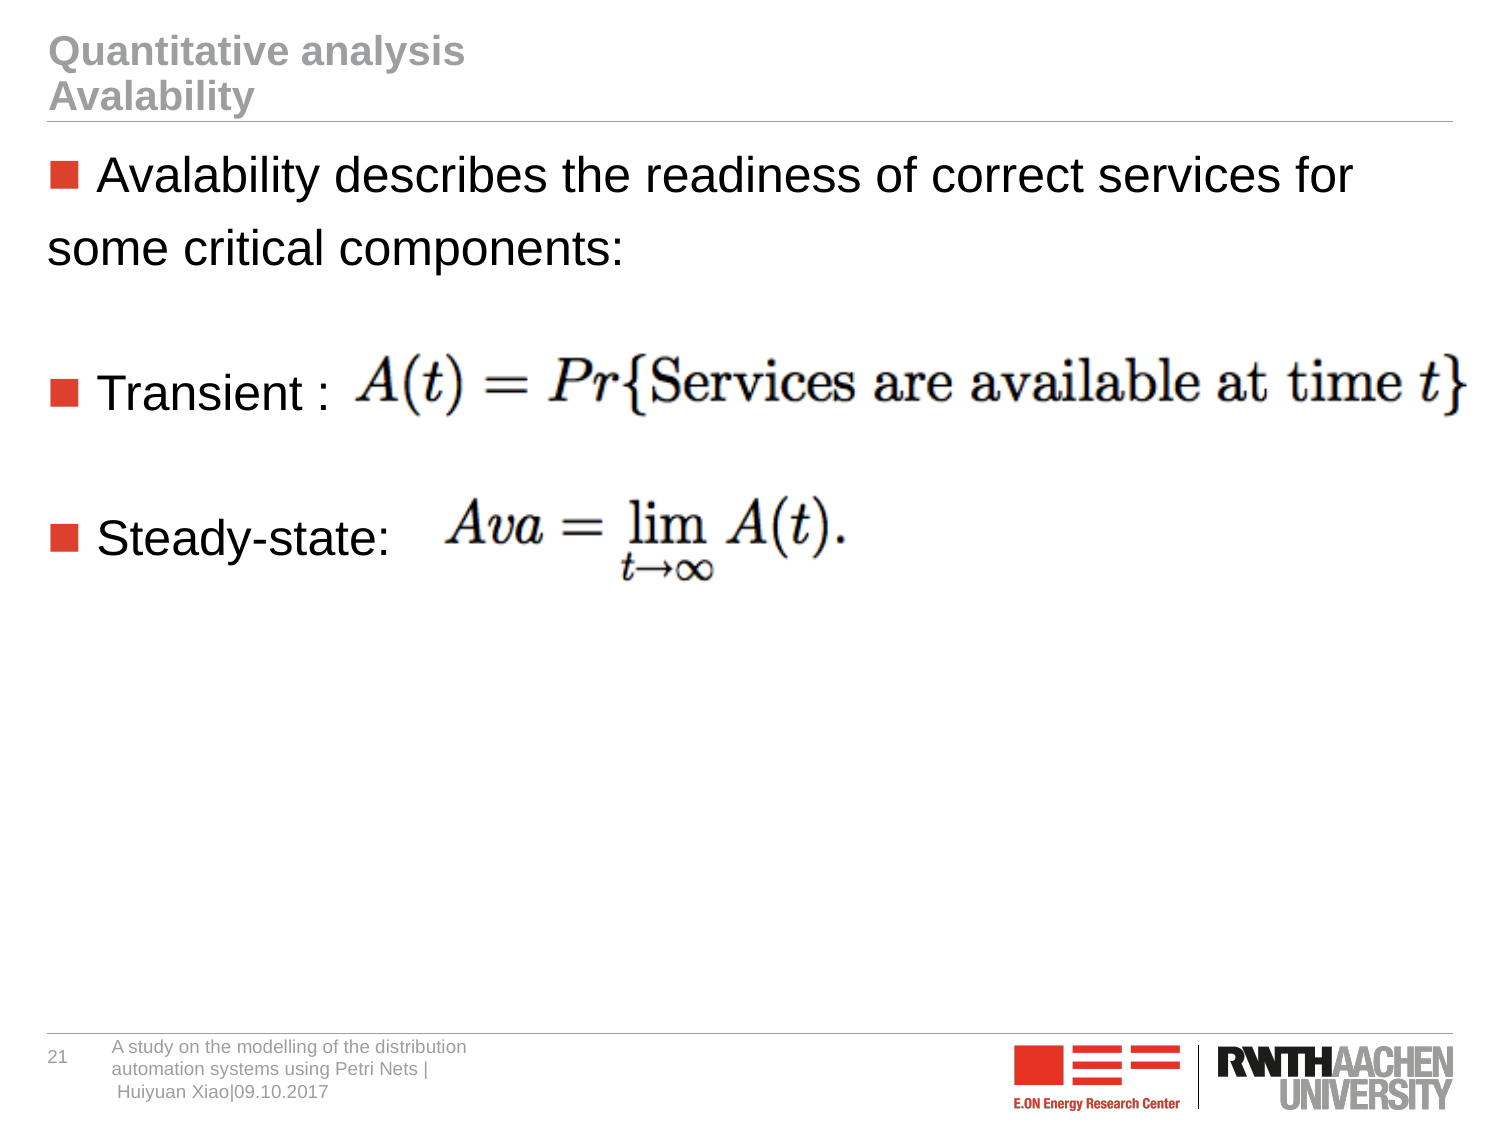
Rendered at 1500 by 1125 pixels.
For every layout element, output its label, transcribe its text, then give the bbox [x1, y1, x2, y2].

picture [336, 336, 1471, 430]
picture [416, 474, 909, 593]
list Avalability describes the readiness of correct services for some critical components: Transient : Steady-state: [47, 142, 1500, 1011]
title Quantitative analysis Avalability [48, 30, 1440, 120]
picture [1013, 1045, 1180, 1112]
picture [1218, 1046, 1453, 1111]
